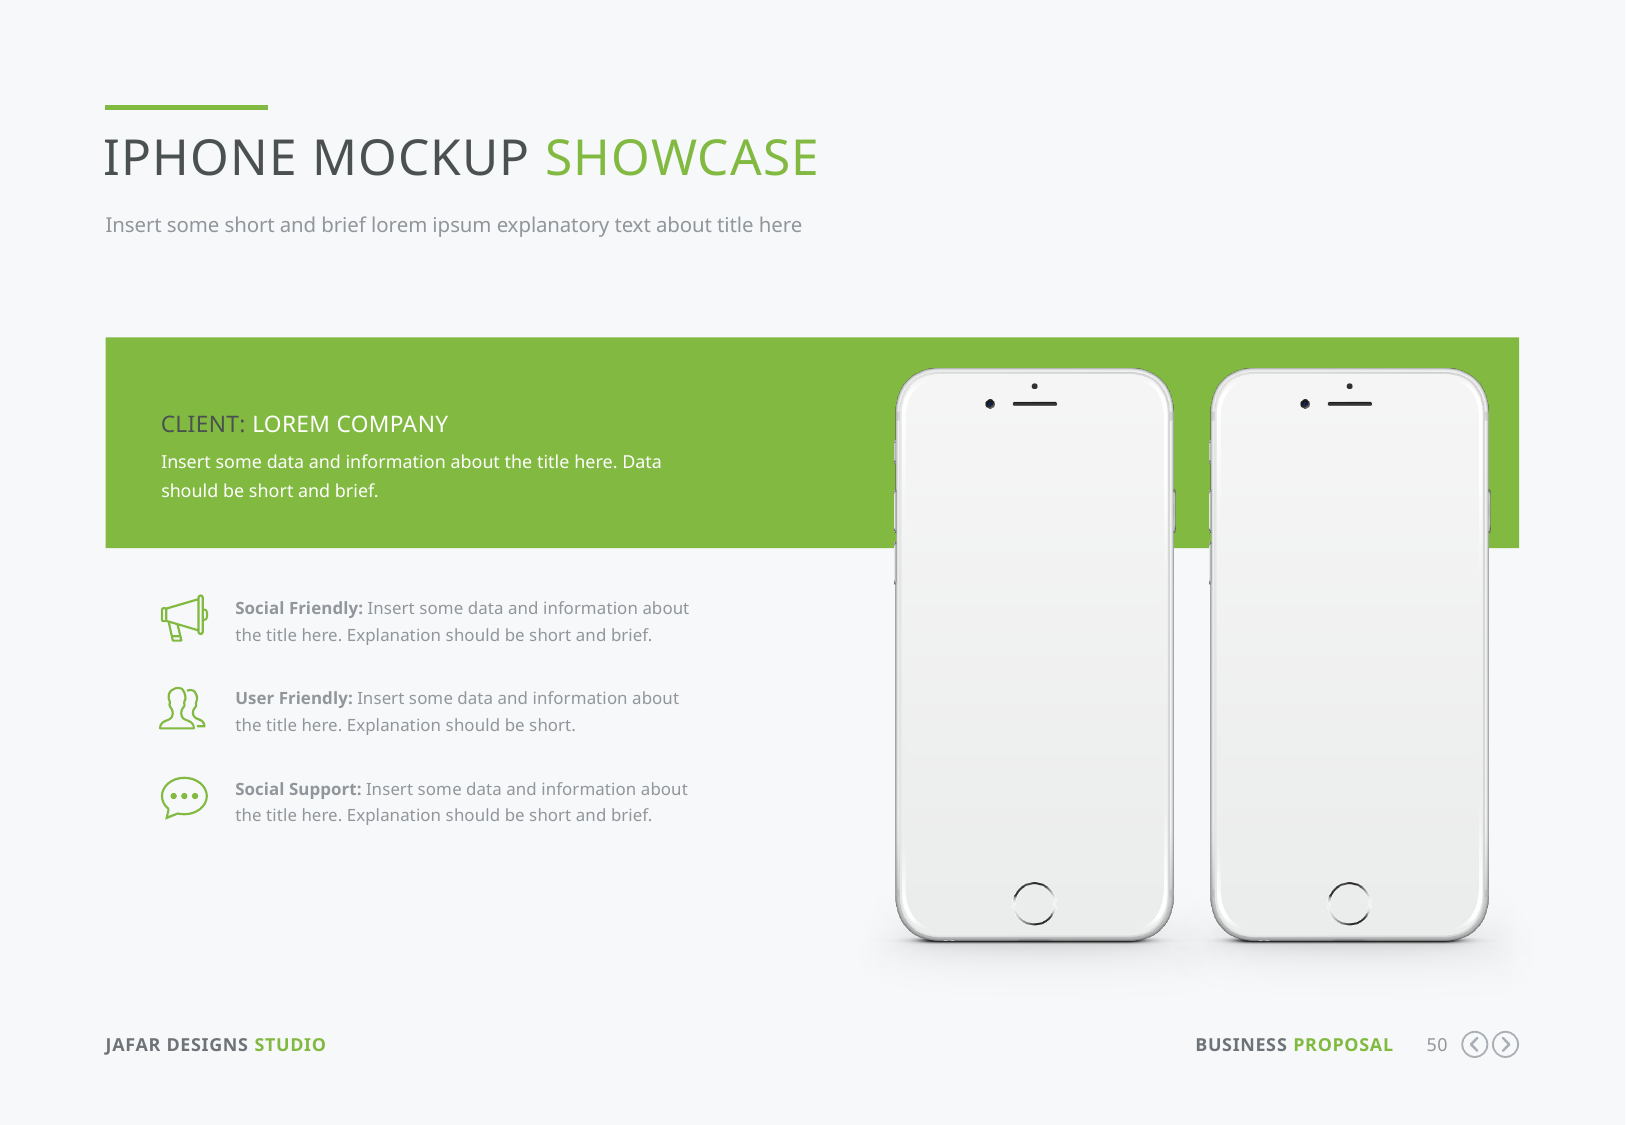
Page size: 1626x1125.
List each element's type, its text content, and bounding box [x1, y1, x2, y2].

text_box Client: Lorem Company [160, 398, 696, 437]
list Insert some short and brief lorem ipsum explanatory text about title here [105, 209, 1519, 241]
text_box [160, 591, 696, 646]
text_box Insert some data and information about the title here. Data should be short and brief. [161, 444, 696, 501]
list iPhone Mockup Showcase [103, 125, 1518, 185]
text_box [160, 772, 696, 826]
picture [796, 317, 1588, 1013]
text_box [158, 681, 696, 736]
